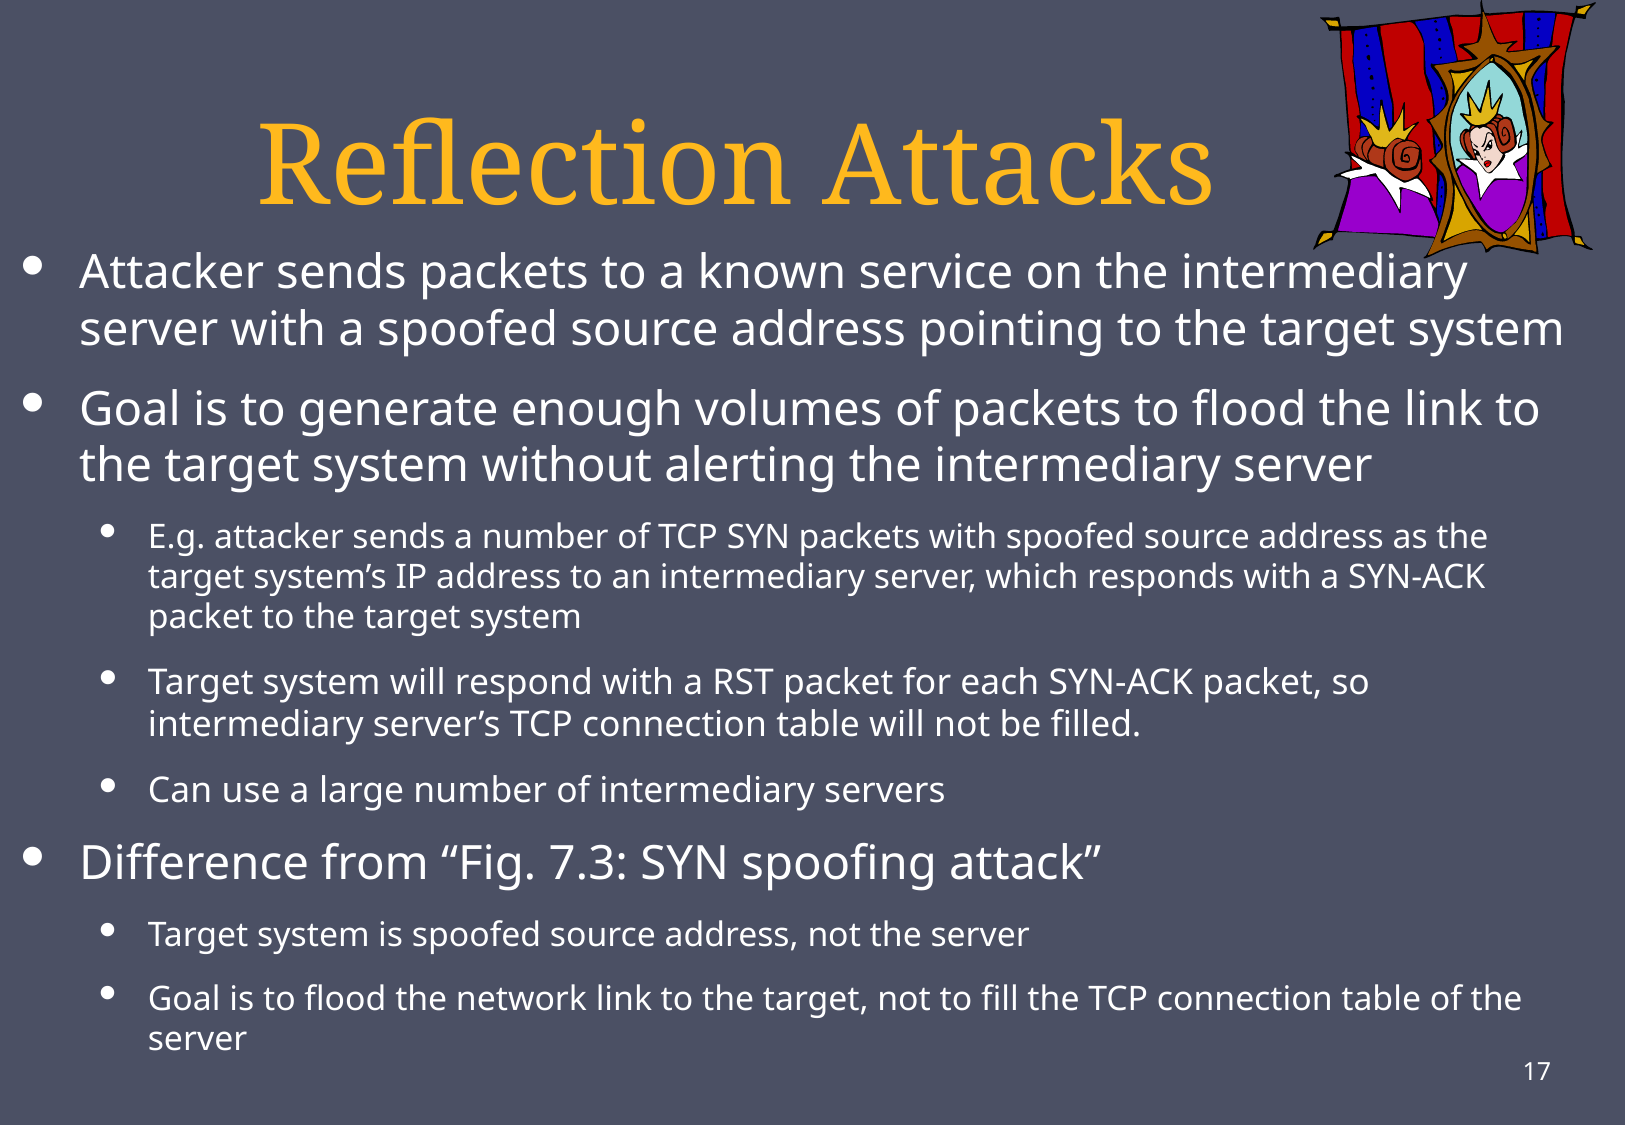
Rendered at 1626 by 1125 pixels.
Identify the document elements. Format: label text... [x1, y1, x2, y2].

title Reflection Attacks [5, 0, 1310, 234]
picture [1312, 0, 1596, 259]
list Attacker sends packets to a known service on the intermediary server with a spoofed source address pointing to the target system Goal is to generate enough volumes of packets to flood the link to the target system without alerting the intermediary server E.g. attacker sends a number of TCP SYN packets with spoofed source address as the target system’s IP address to an intermediary server, which responds with a SYN-ACK packet to the target system Target system will respond with a RST packet for each SYN-ACK packet, so intermediary server’s TCP connection table will not be filled. Can use a large number of intermediary servers Difference from “Fig. 7.3: SYN spoofing attack” Target system is spoofed source address, not the server Goal is to flood the network link to the target, not to fill the TCP connection table of the server [5, 234, 1596, 1125]
slide_number 17 [1518, 1042, 1619, 1103]
